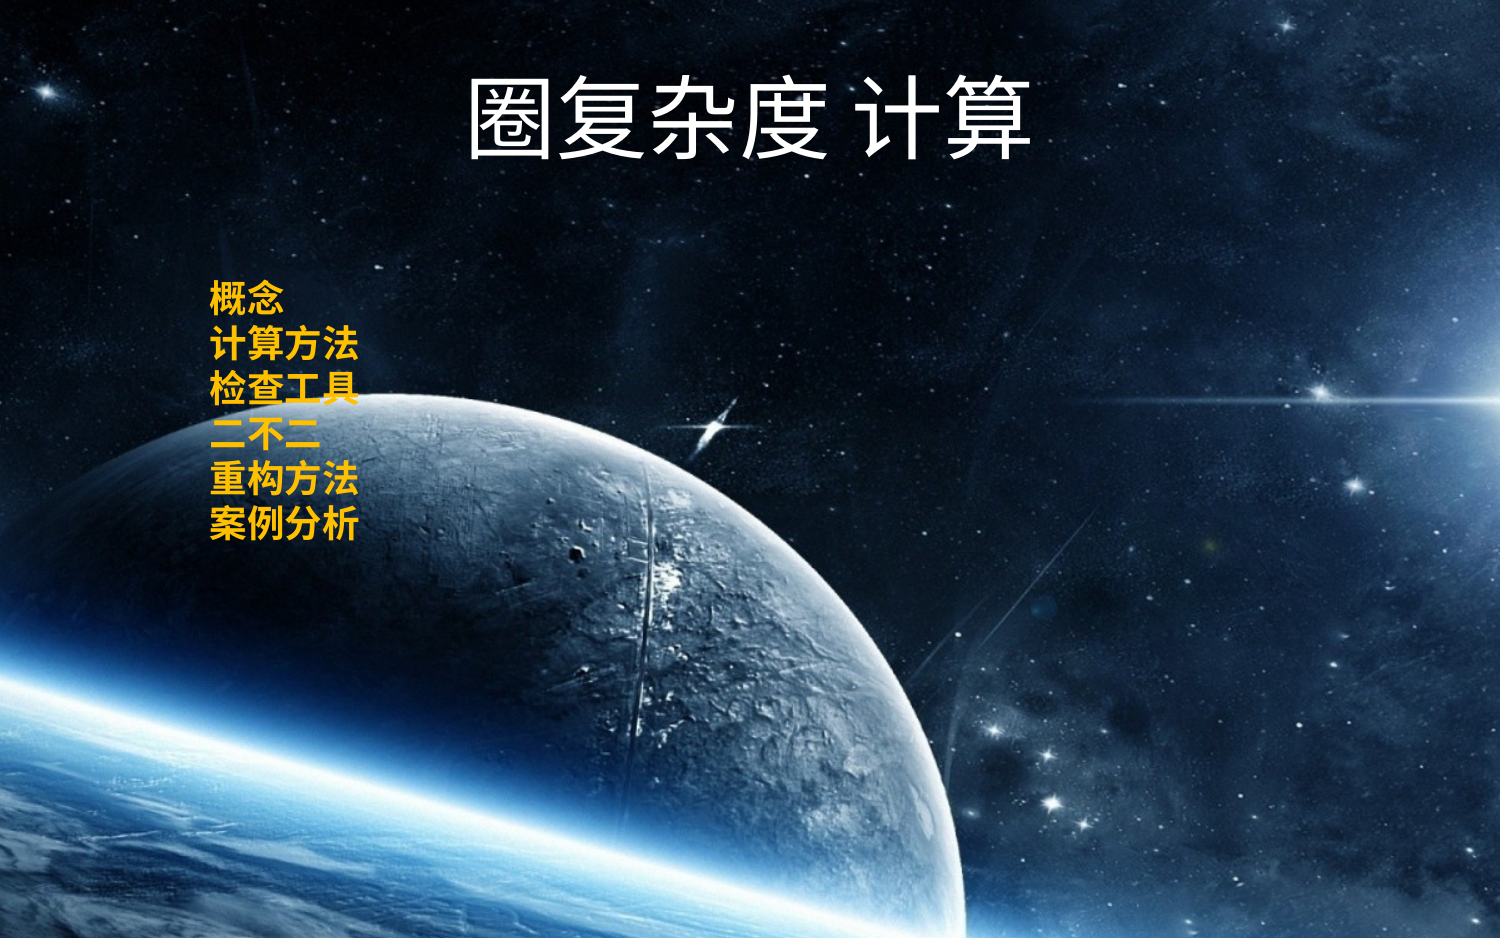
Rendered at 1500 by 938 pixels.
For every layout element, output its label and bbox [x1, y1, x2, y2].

list [0, 0, 1500, 938]
